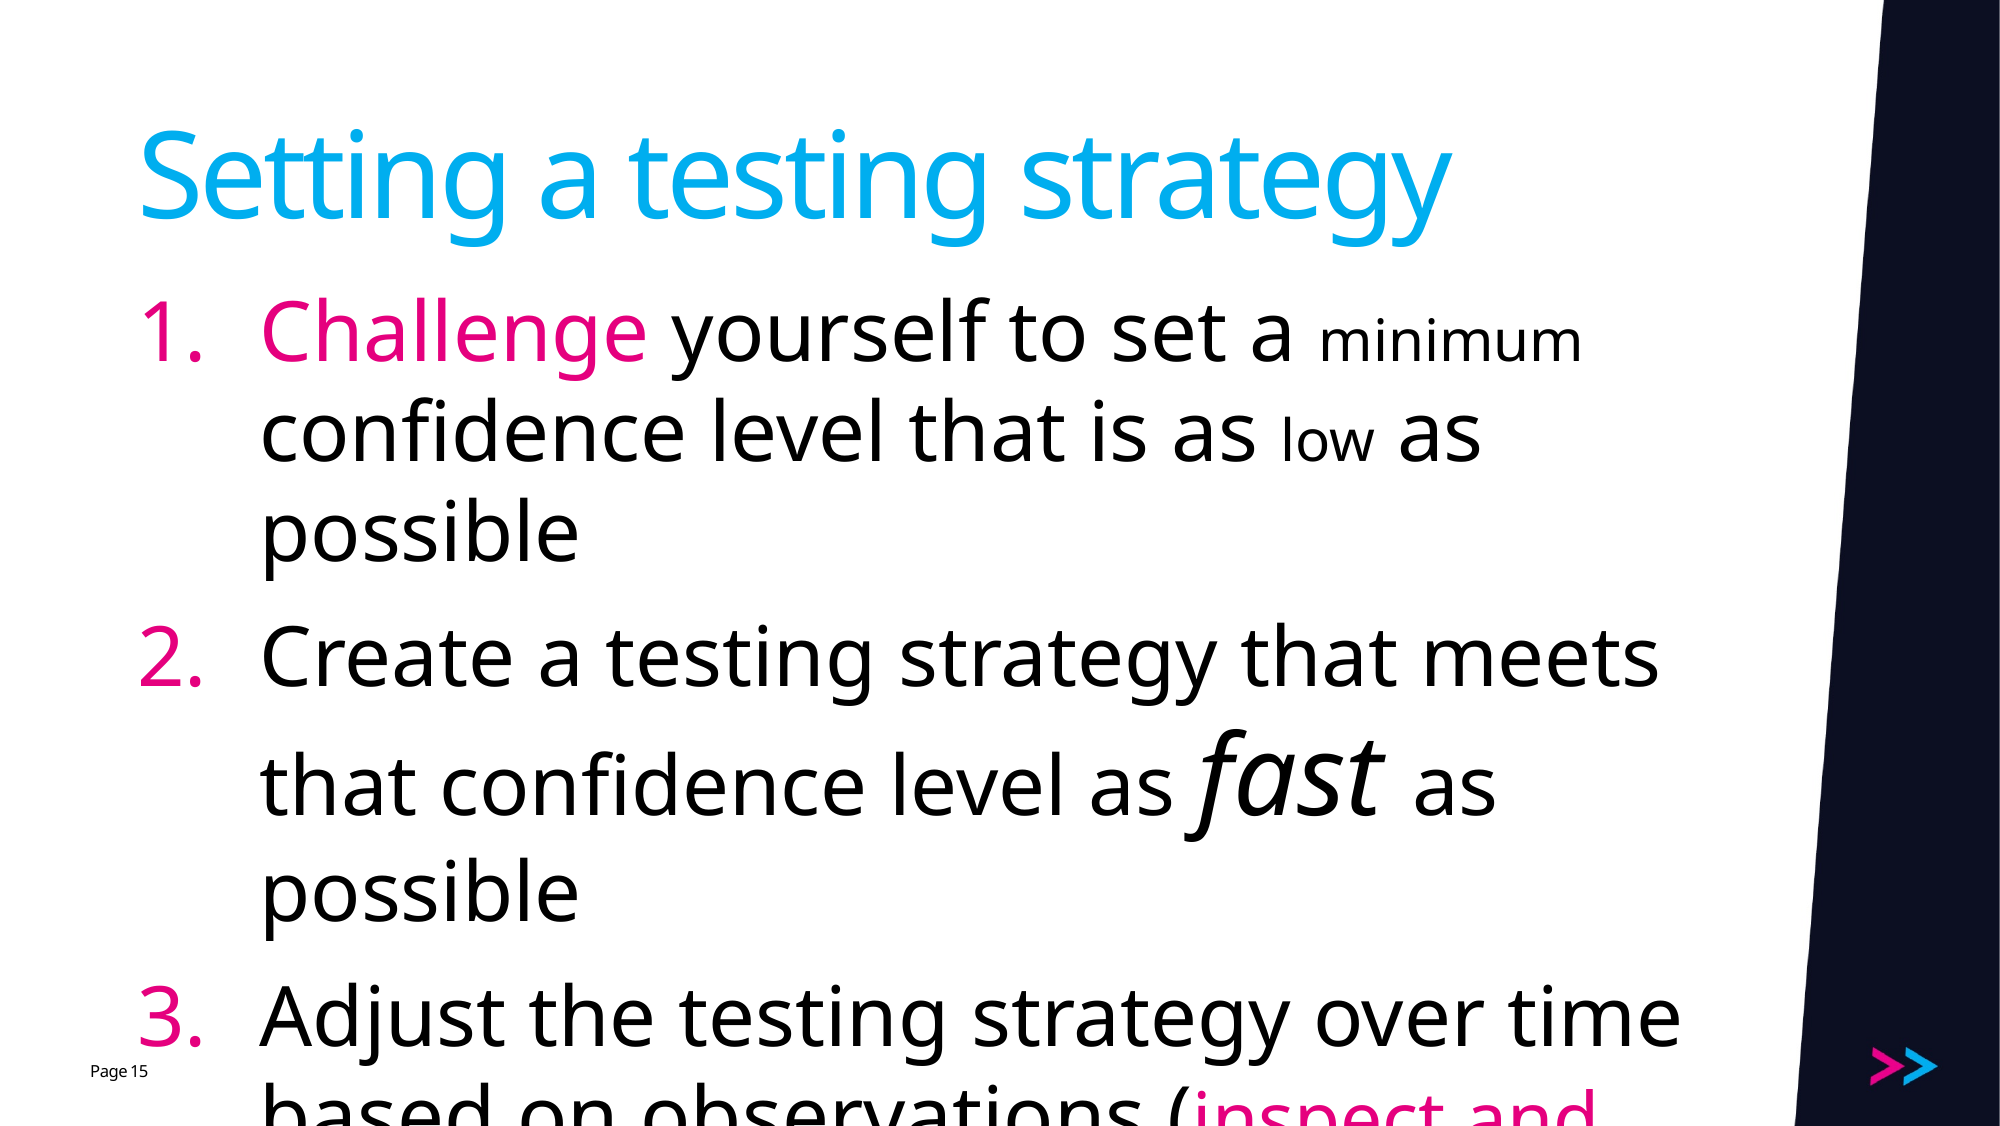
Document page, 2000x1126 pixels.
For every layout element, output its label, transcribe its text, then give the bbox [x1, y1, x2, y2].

picture [0, 0, 2000, 1126]
list Challenge yourself to set a minimum confidence level that is as low as possible Create a testing strategy that meets that confidence level as fast as possible Adjust the testing strategy over time based on observations (inspect and adapt) [137, 277, 1786, 1021]
title Setting a testing strategy [137, 54, 1786, 243]
slide_number 15 [130, 1061, 166, 1113]
